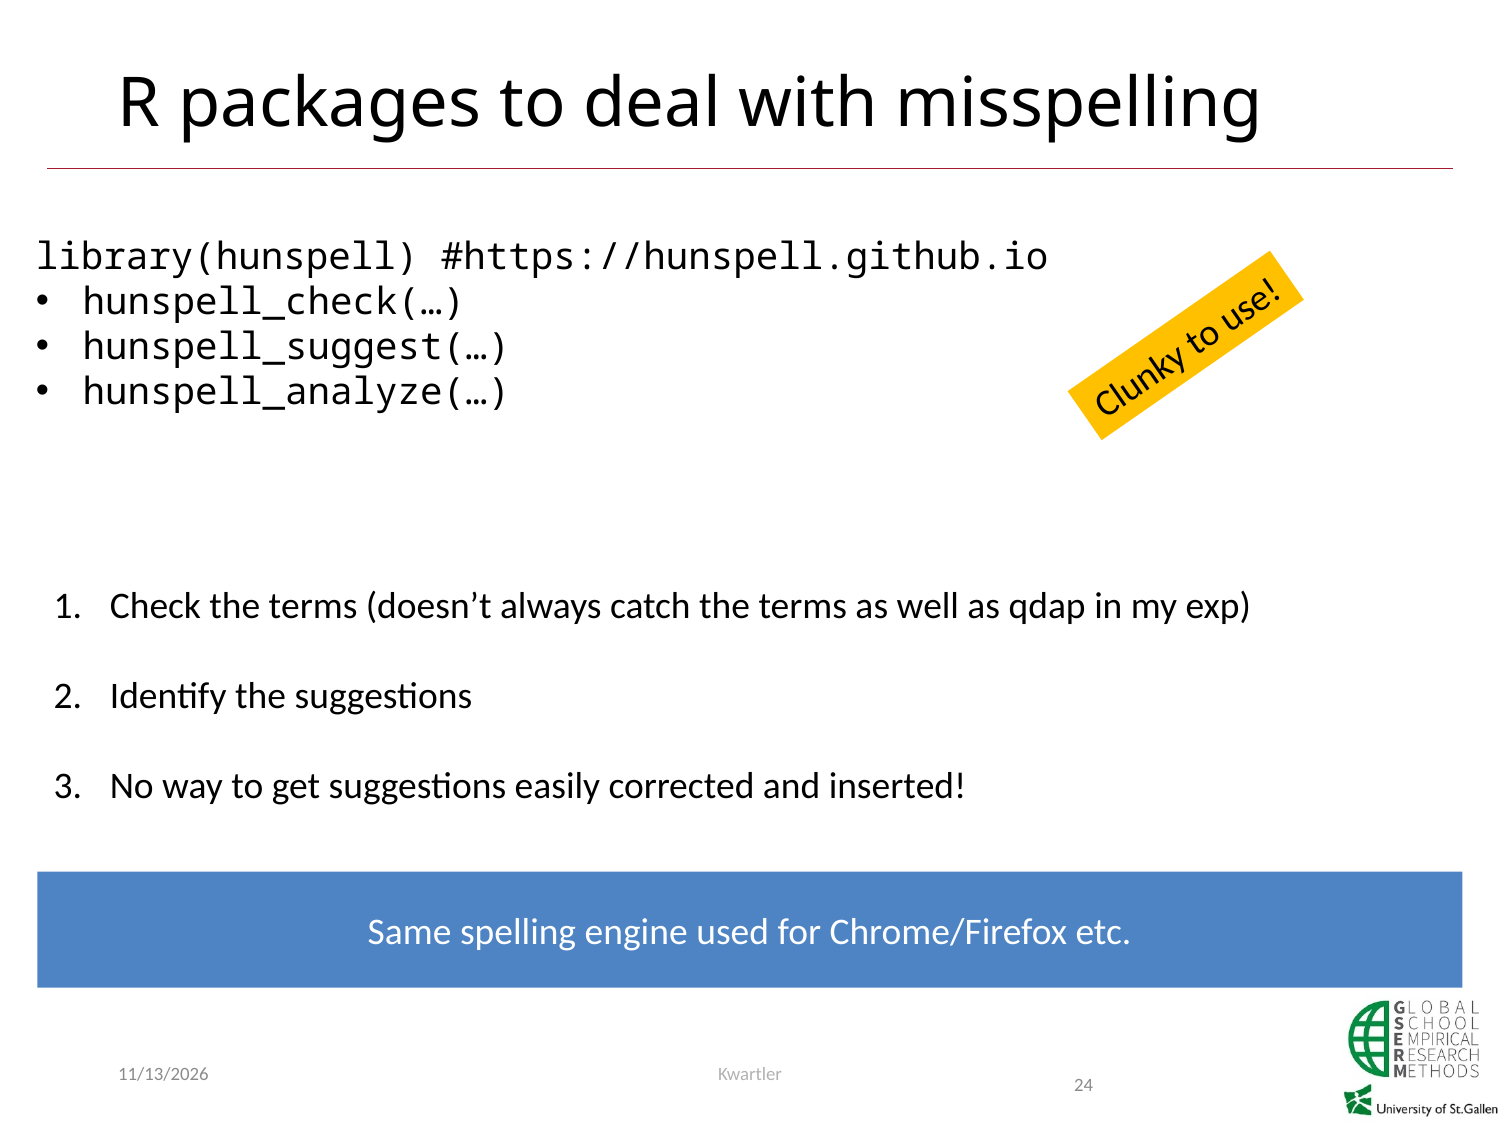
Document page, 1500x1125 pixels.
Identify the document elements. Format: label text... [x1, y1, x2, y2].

text_box Clunky to use! [1067, 250, 1304, 441]
footer Kwartler [496, 1042, 1004, 1103]
text_box Check the terms (doesn’t always catch the terms as well as qdap in my exp) Identify the suggestions No way to get suggestions easily corrected and inserted! [38, 574, 1454, 859]
picture [1342, 992, 1500, 1125]
text_box Same spelling engine used for Chrome/Firefox etc. [36, 871, 1463, 989]
title R packages to deal with misspelling [103, 59, 1397, 157]
slide_number 24 [1059, 1042, 1200, 1103]
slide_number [103, 1042, 441, 1103]
text_box library(hunspell) #https://hunspell.github.io hunspell_check(…) hunspell_suggest(…) hunspell_analyze(…) [21, 224, 1063, 420]
